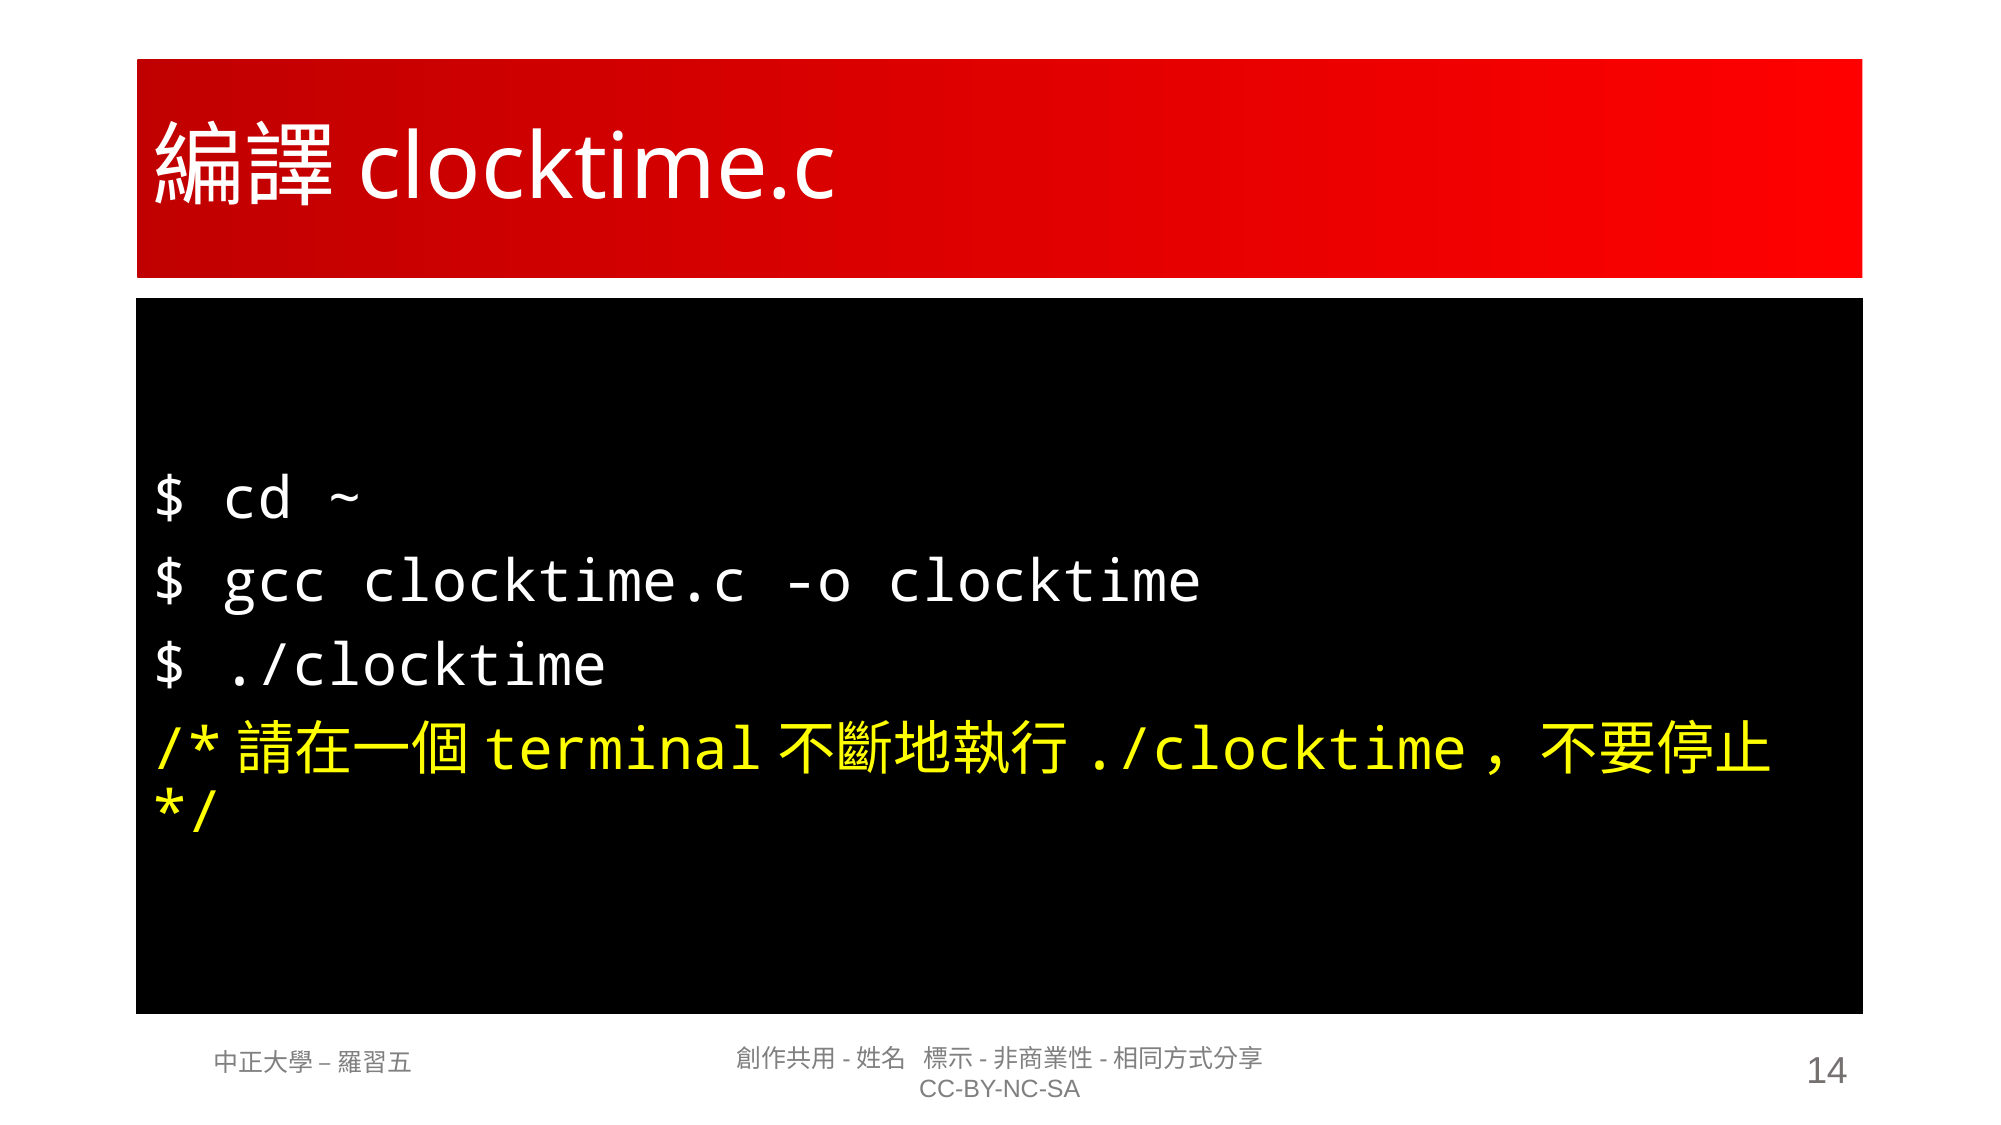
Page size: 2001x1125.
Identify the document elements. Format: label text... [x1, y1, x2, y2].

list $ cd ~ $ gcc clocktime.c -o clocktime $ ./clocktime /*請在一個terminal不斷地執行./clocktime，不要停止*/ [136, 298, 1863, 1014]
title 編譯clocktime.c [137, 59, 1863, 278]
